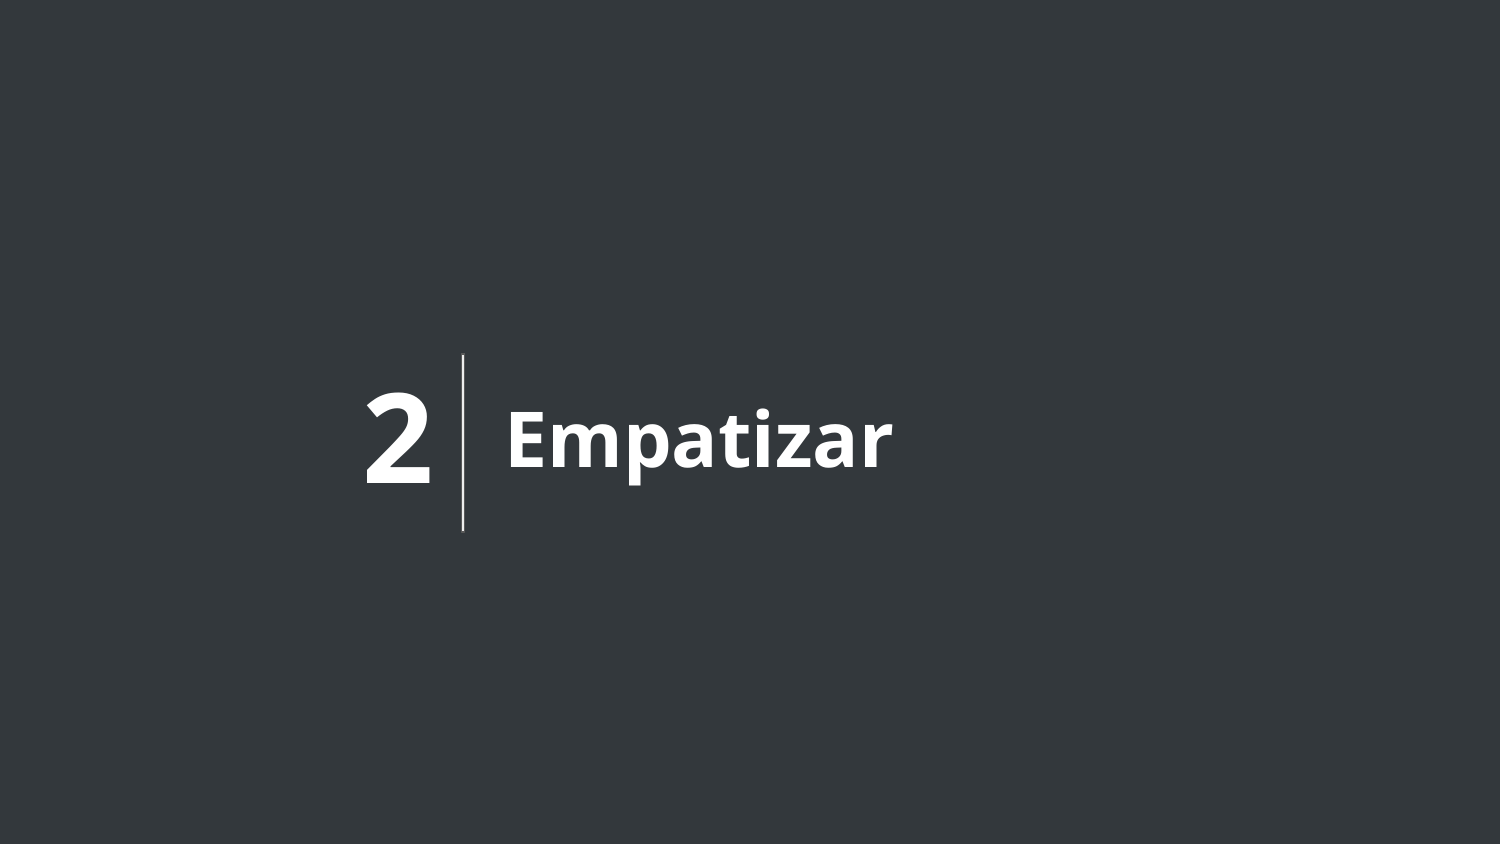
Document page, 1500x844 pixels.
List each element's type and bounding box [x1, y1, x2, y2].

text_box [346, 247, 1154, 639]
